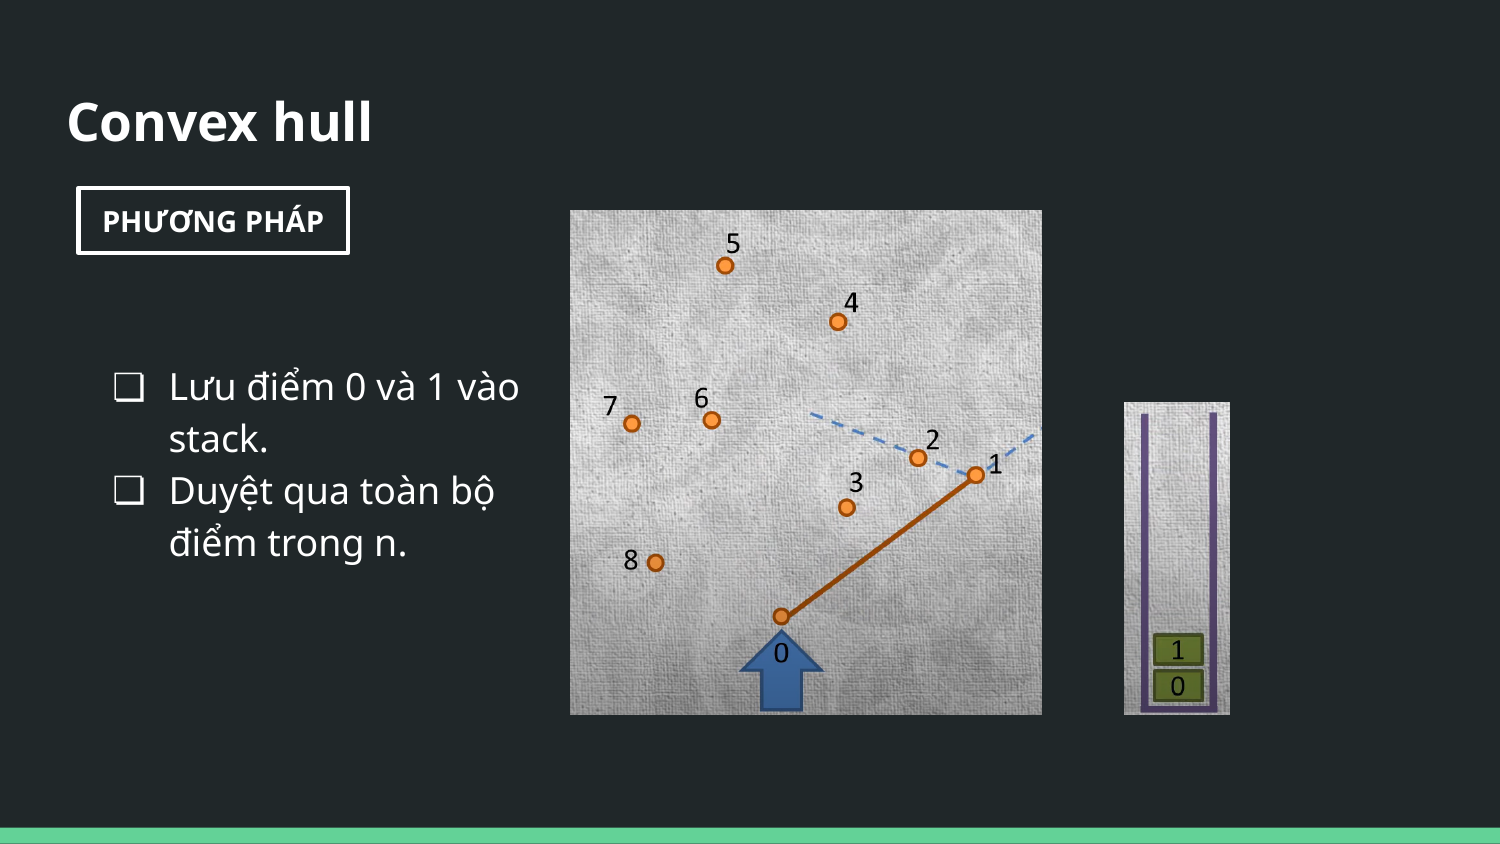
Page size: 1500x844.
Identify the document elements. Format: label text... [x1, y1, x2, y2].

text_box Lưu điểm 0 và 1 vào stack. Duyệt qua toàn bộ điểm trong n. [78, 341, 538, 579]
picture [570, 210, 1043, 715]
title Convex hull [51, 72, 1449, 167]
text_box PHƯƠNG PHÁP [78, 187, 348, 253]
picture [1123, 402, 1230, 715]
